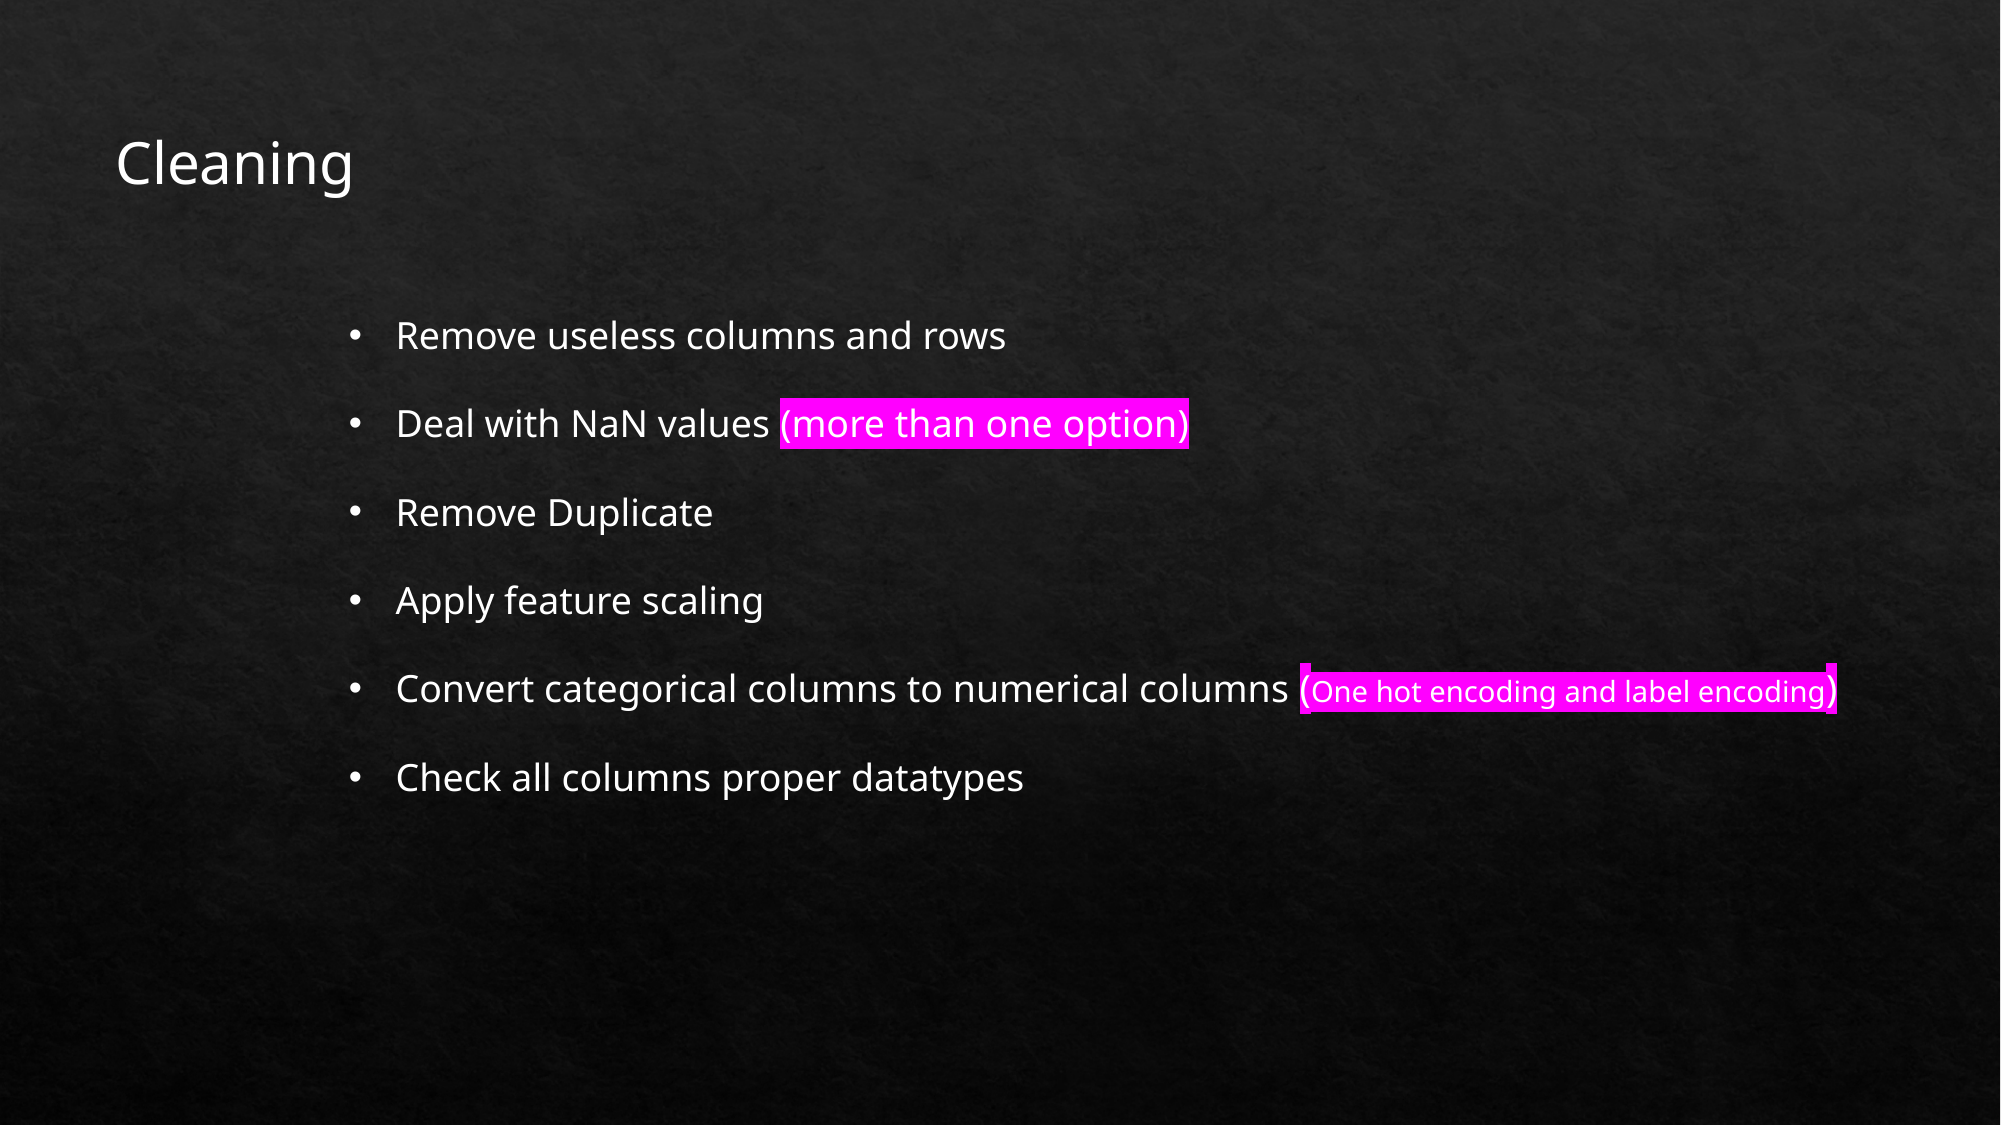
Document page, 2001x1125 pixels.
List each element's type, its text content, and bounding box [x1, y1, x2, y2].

text_box Cleaning [100, 118, 371, 204]
text_box Deal with NaN values (more than one option) [334, 392, 1737, 453]
text_box Convert categorical columns to numerical columns (One hot encoding and label encoding) [334, 657, 1924, 718]
text_box Apply feature scaling [334, 569, 1079, 630]
text_box Remove useless columns and rows [334, 304, 1079, 365]
text_box Remove Duplicate [334, 481, 1079, 541]
text_box Check all columns proper datatypes [334, 746, 1924, 807]
